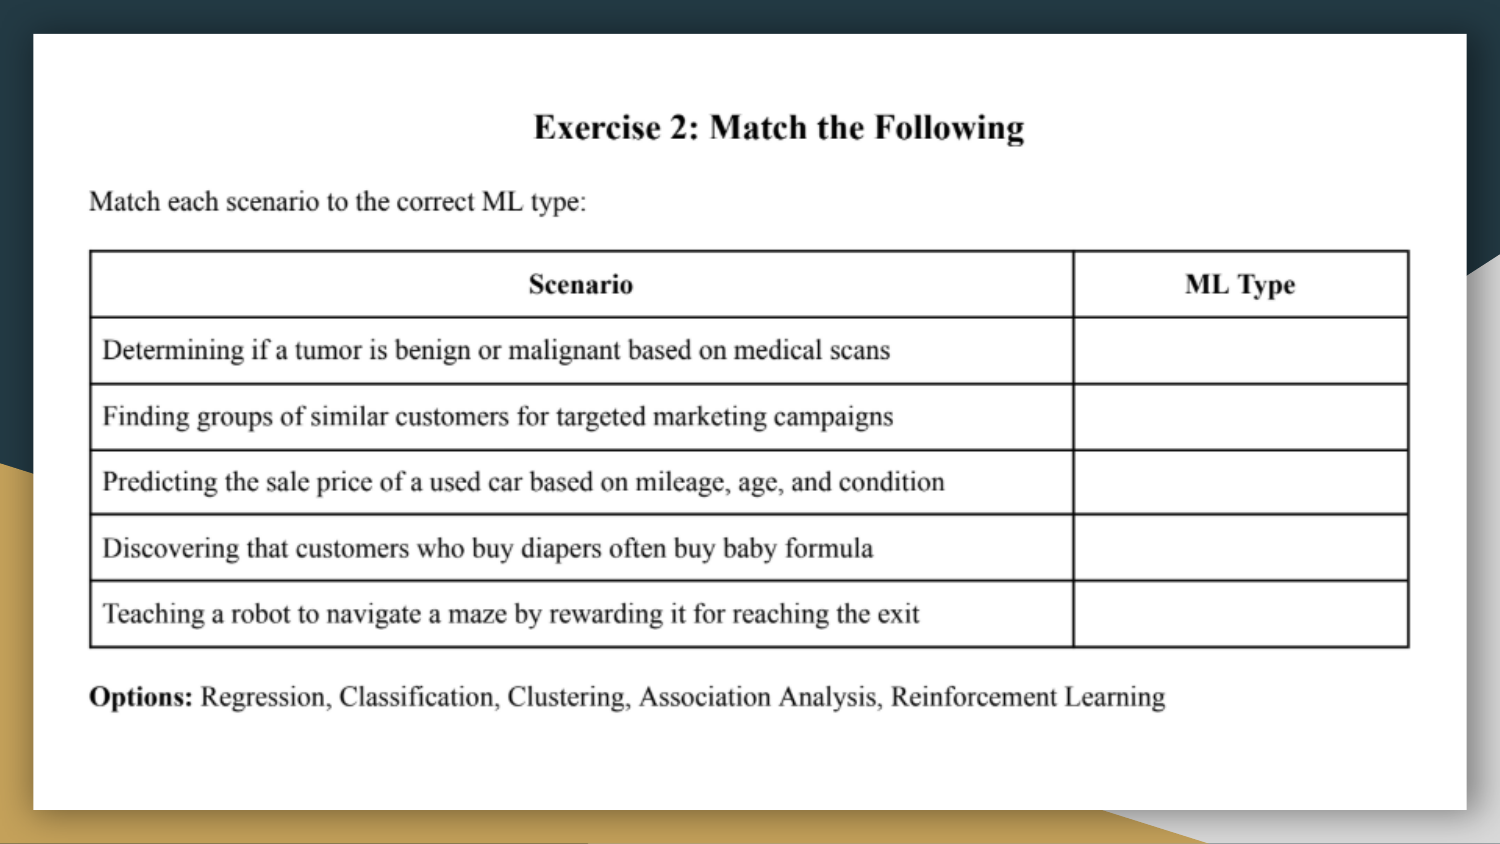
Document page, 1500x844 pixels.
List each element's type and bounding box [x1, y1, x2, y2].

picture [63, 102, 1437, 741]
